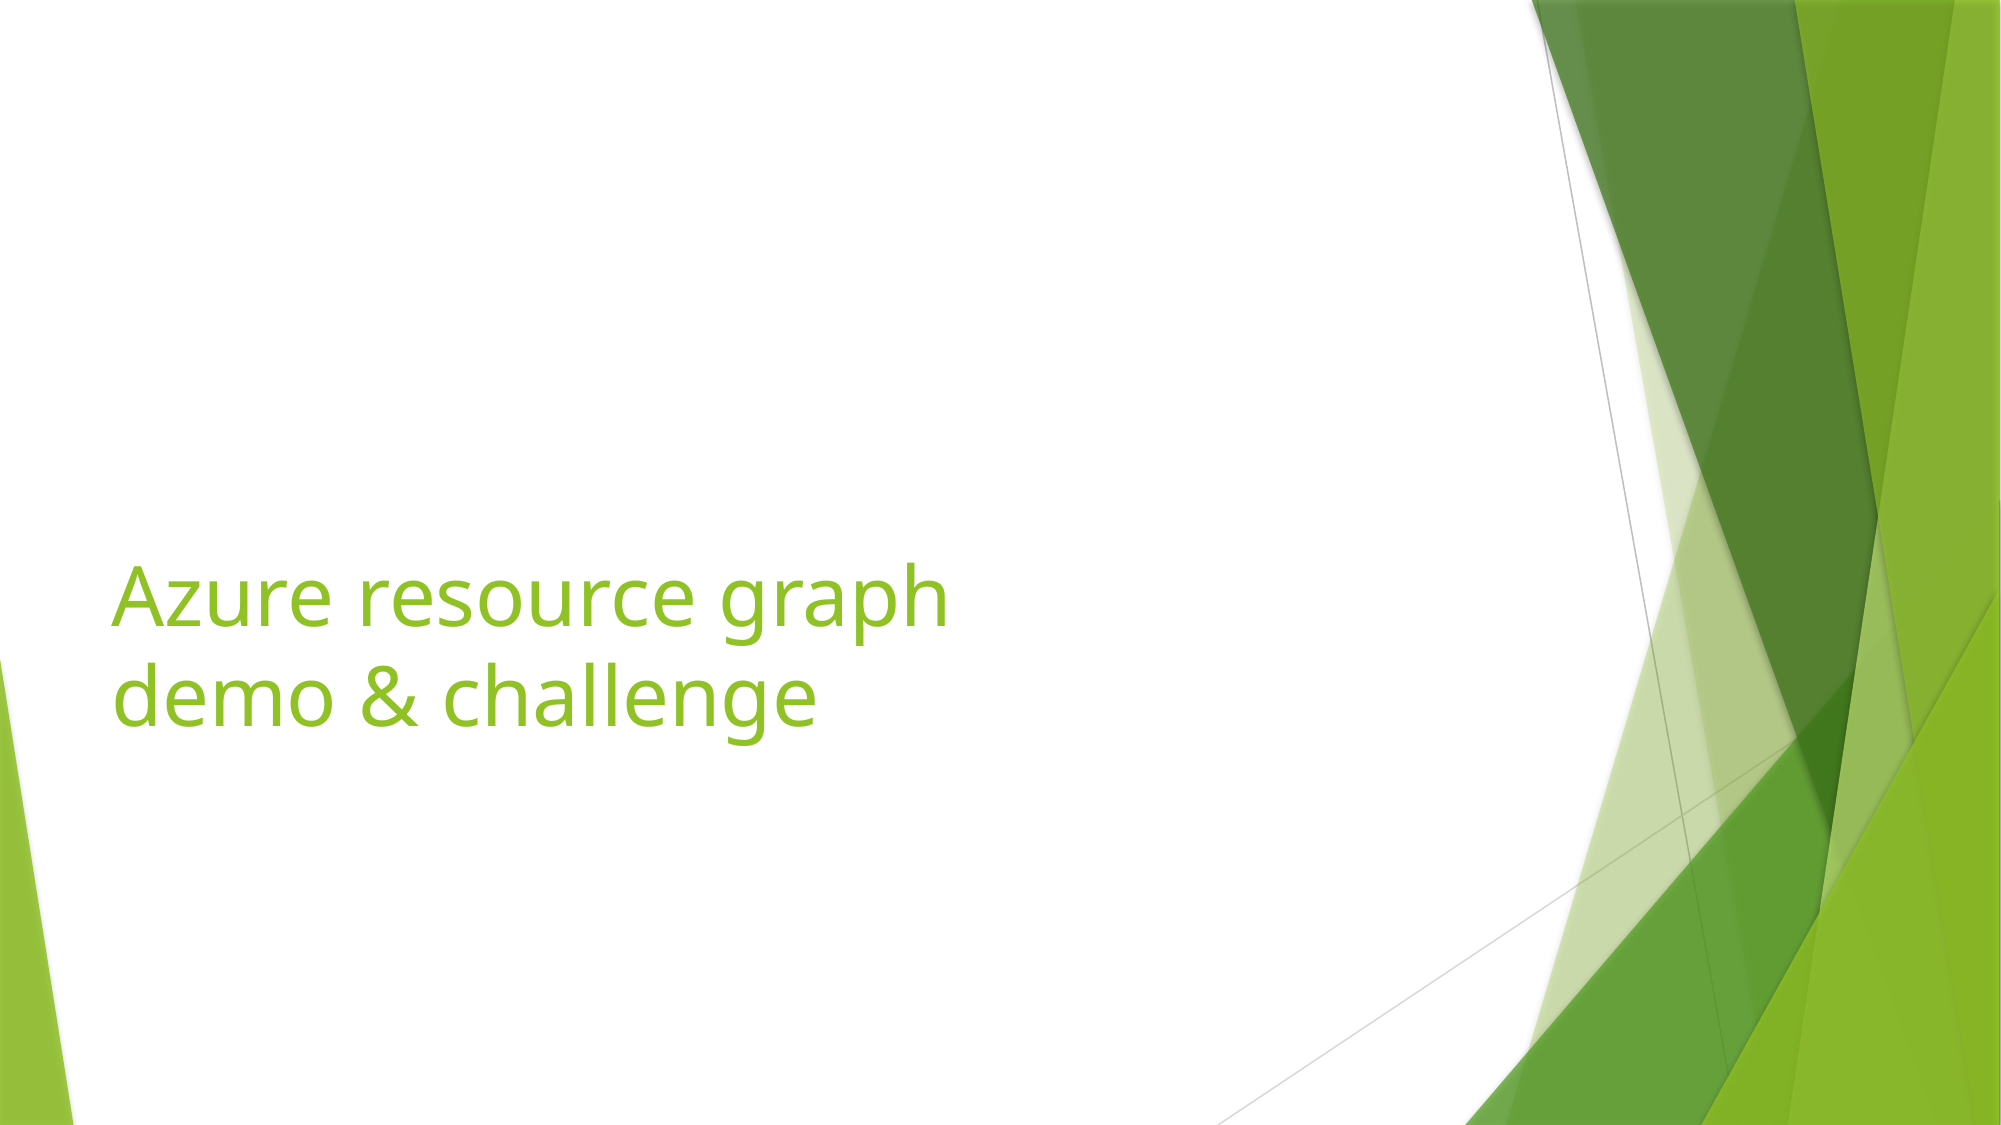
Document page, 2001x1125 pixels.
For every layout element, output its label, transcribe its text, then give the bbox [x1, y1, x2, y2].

title Azure resource graph demo & challenge [111, 443, 1522, 743]
